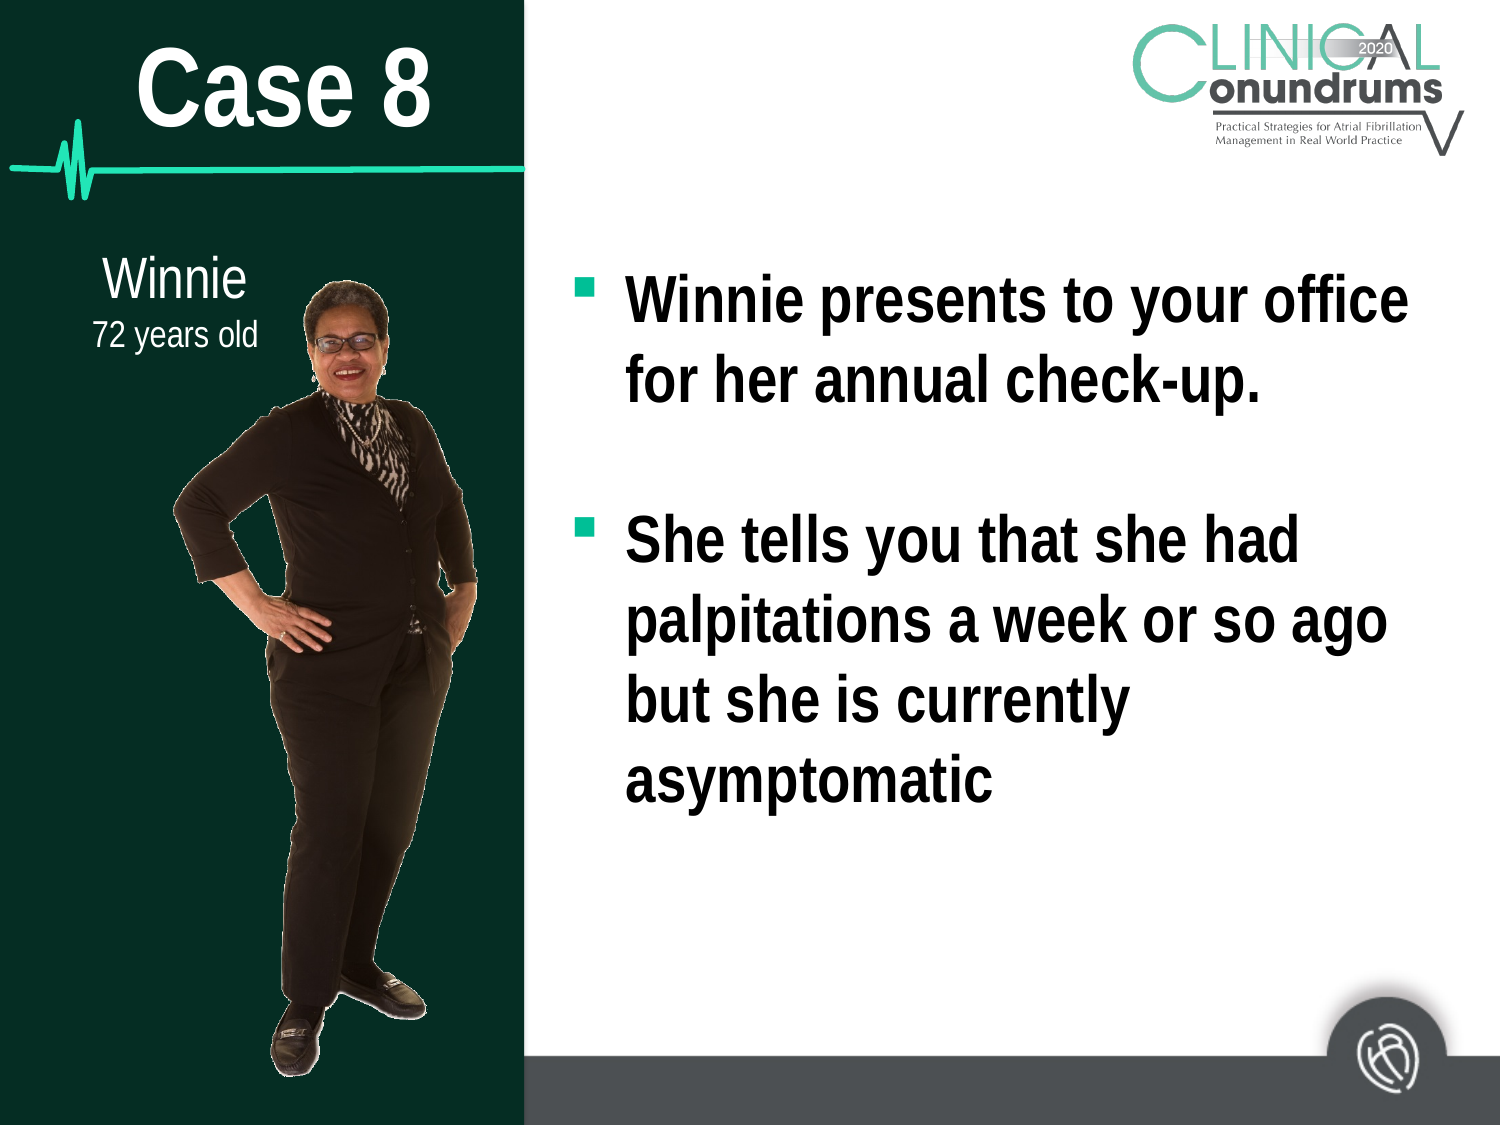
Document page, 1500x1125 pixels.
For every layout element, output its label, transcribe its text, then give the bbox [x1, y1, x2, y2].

text_box [0, 0, 525, 233]
text_box Case 8 [120, 7, 495, 137]
picture [0, 138, 1500, 1125]
text_box [76, 122, 80, 137]
picture [1128, 14, 1466, 165]
text_box Winnie presents to your office for her annual check-up. She tells you that she had palpitations a week or so ago but she is currently asymptomatic [671, 248, 1466, 823]
